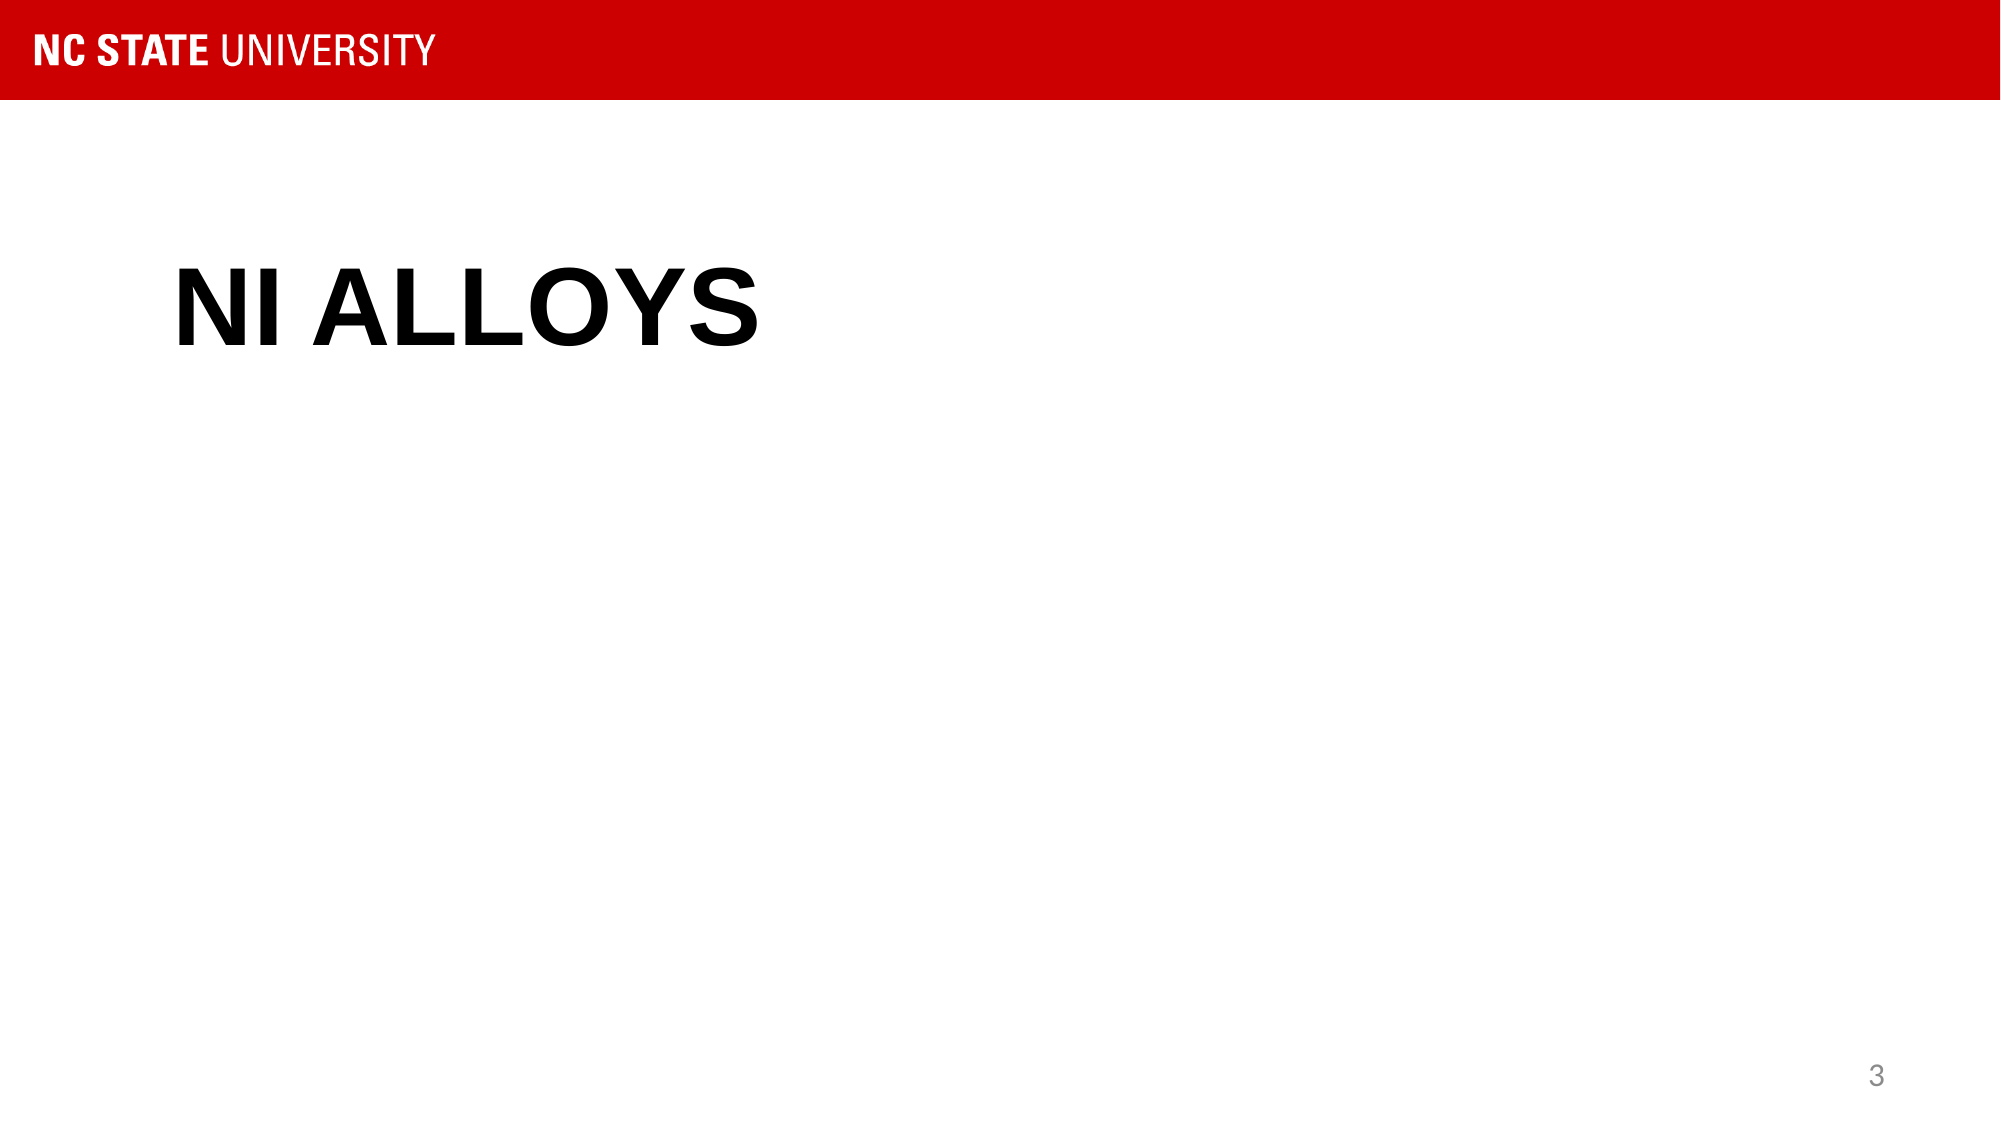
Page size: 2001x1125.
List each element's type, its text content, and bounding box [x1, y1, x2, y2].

picture [0, 0, 2001, 100]
slide_number 3 [1433, 1042, 1900, 1103]
title Ni alloys [157, 226, 1858, 450]
